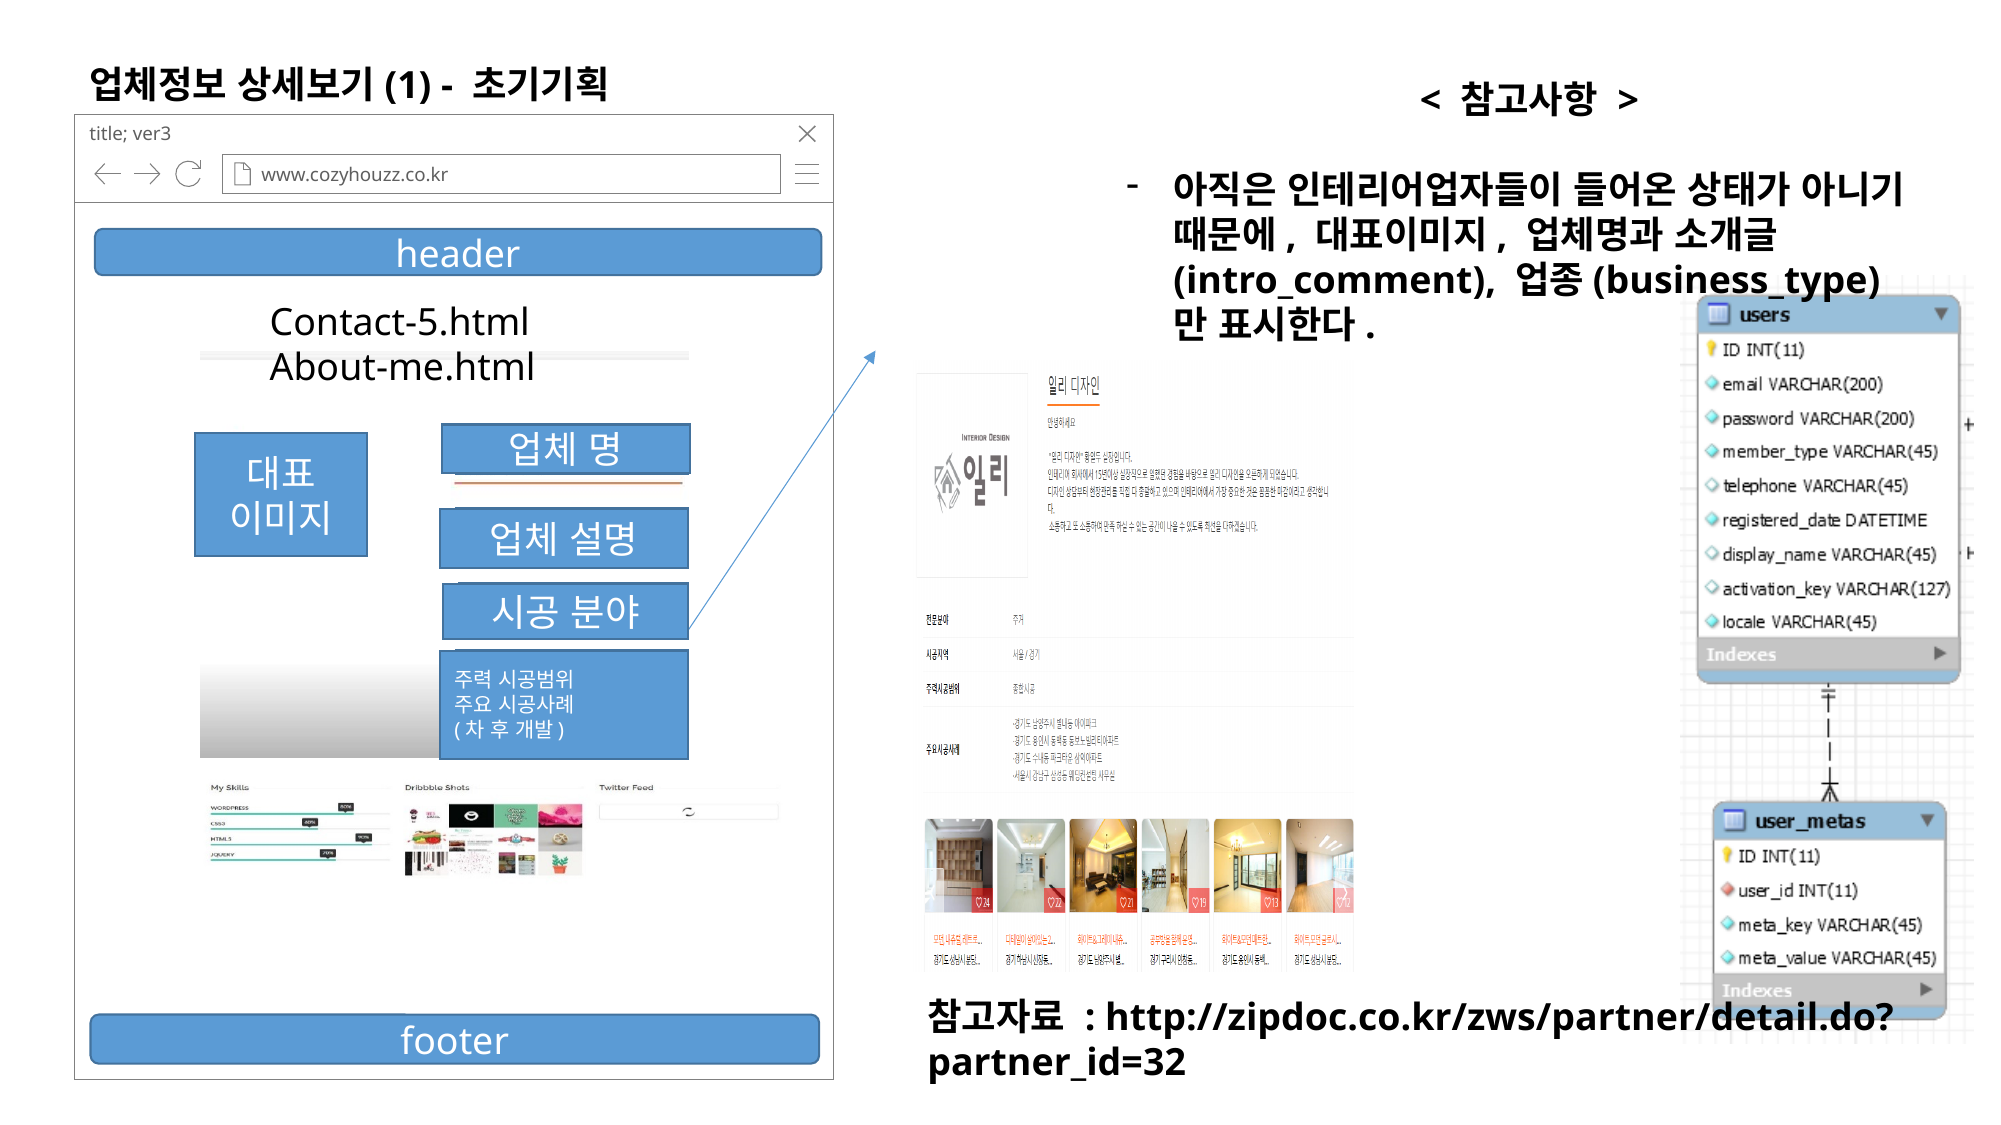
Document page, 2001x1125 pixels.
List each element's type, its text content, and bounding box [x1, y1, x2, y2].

text_box < 참고사항 > 아직은 인테리어업자들이 들어온 상태가 아니기 때문에, 대표이미지, 업체명과 소개글(intro_comment), 업종(business_type) 만 표시한다. [1111, 68, 1948, 354]
picture [1680, 275, 1974, 1044]
text_box 참고자료 : http://zipdoc.co.kr/zws/partner/detail.do?partner_id=32 [912, 986, 1973, 1091]
text_box 업체정보 상세보기(1) - 초기기획 [74, 53, 860, 114]
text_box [195, 351, 800, 905]
picture [912, 360, 1354, 973]
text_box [680, 350, 876, 641]
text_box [74, 114, 834, 1080]
